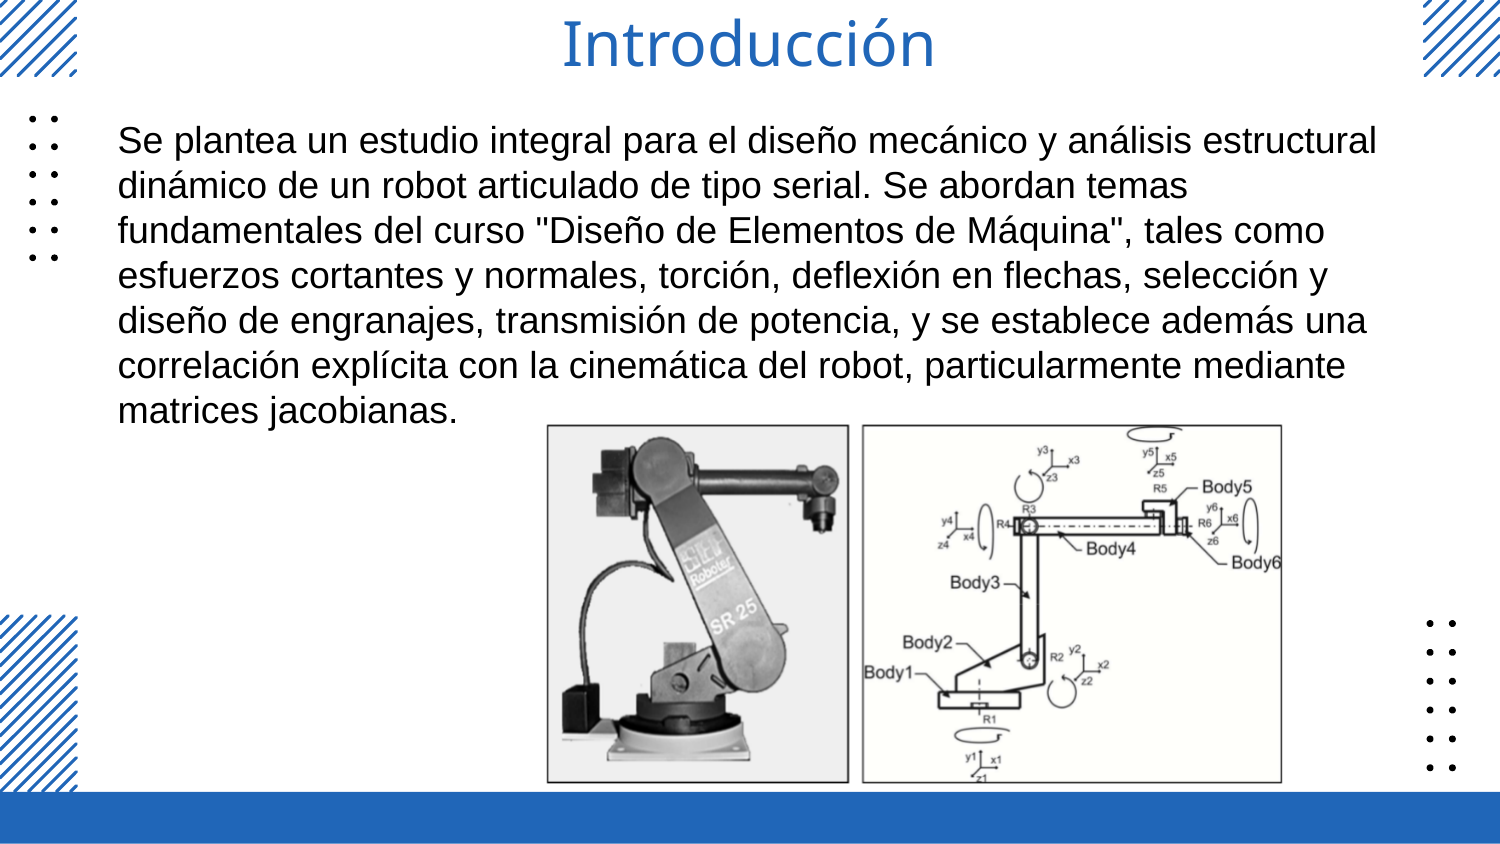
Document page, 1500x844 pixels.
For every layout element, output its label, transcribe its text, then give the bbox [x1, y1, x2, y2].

title Introducción [118, 0, 1382, 94]
picture [542, 421, 1285, 789]
text_box Se plantea un estudio integral para el diseño mecánico y análisis estructural dinámico de un robot articulado de tipo serial. Se abordan temas fundamentales del curso "Diseño de Elementos de Máquina", tales como esfuerzos cortantes y normales, torción, deflexión en flechas, selección y diseño de engranajes, transmisión de potencia, y se establece además una correlación explícita con la cinemática del robot, particularmente mediante matrices jacobianas. [102, 108, 1397, 439]
